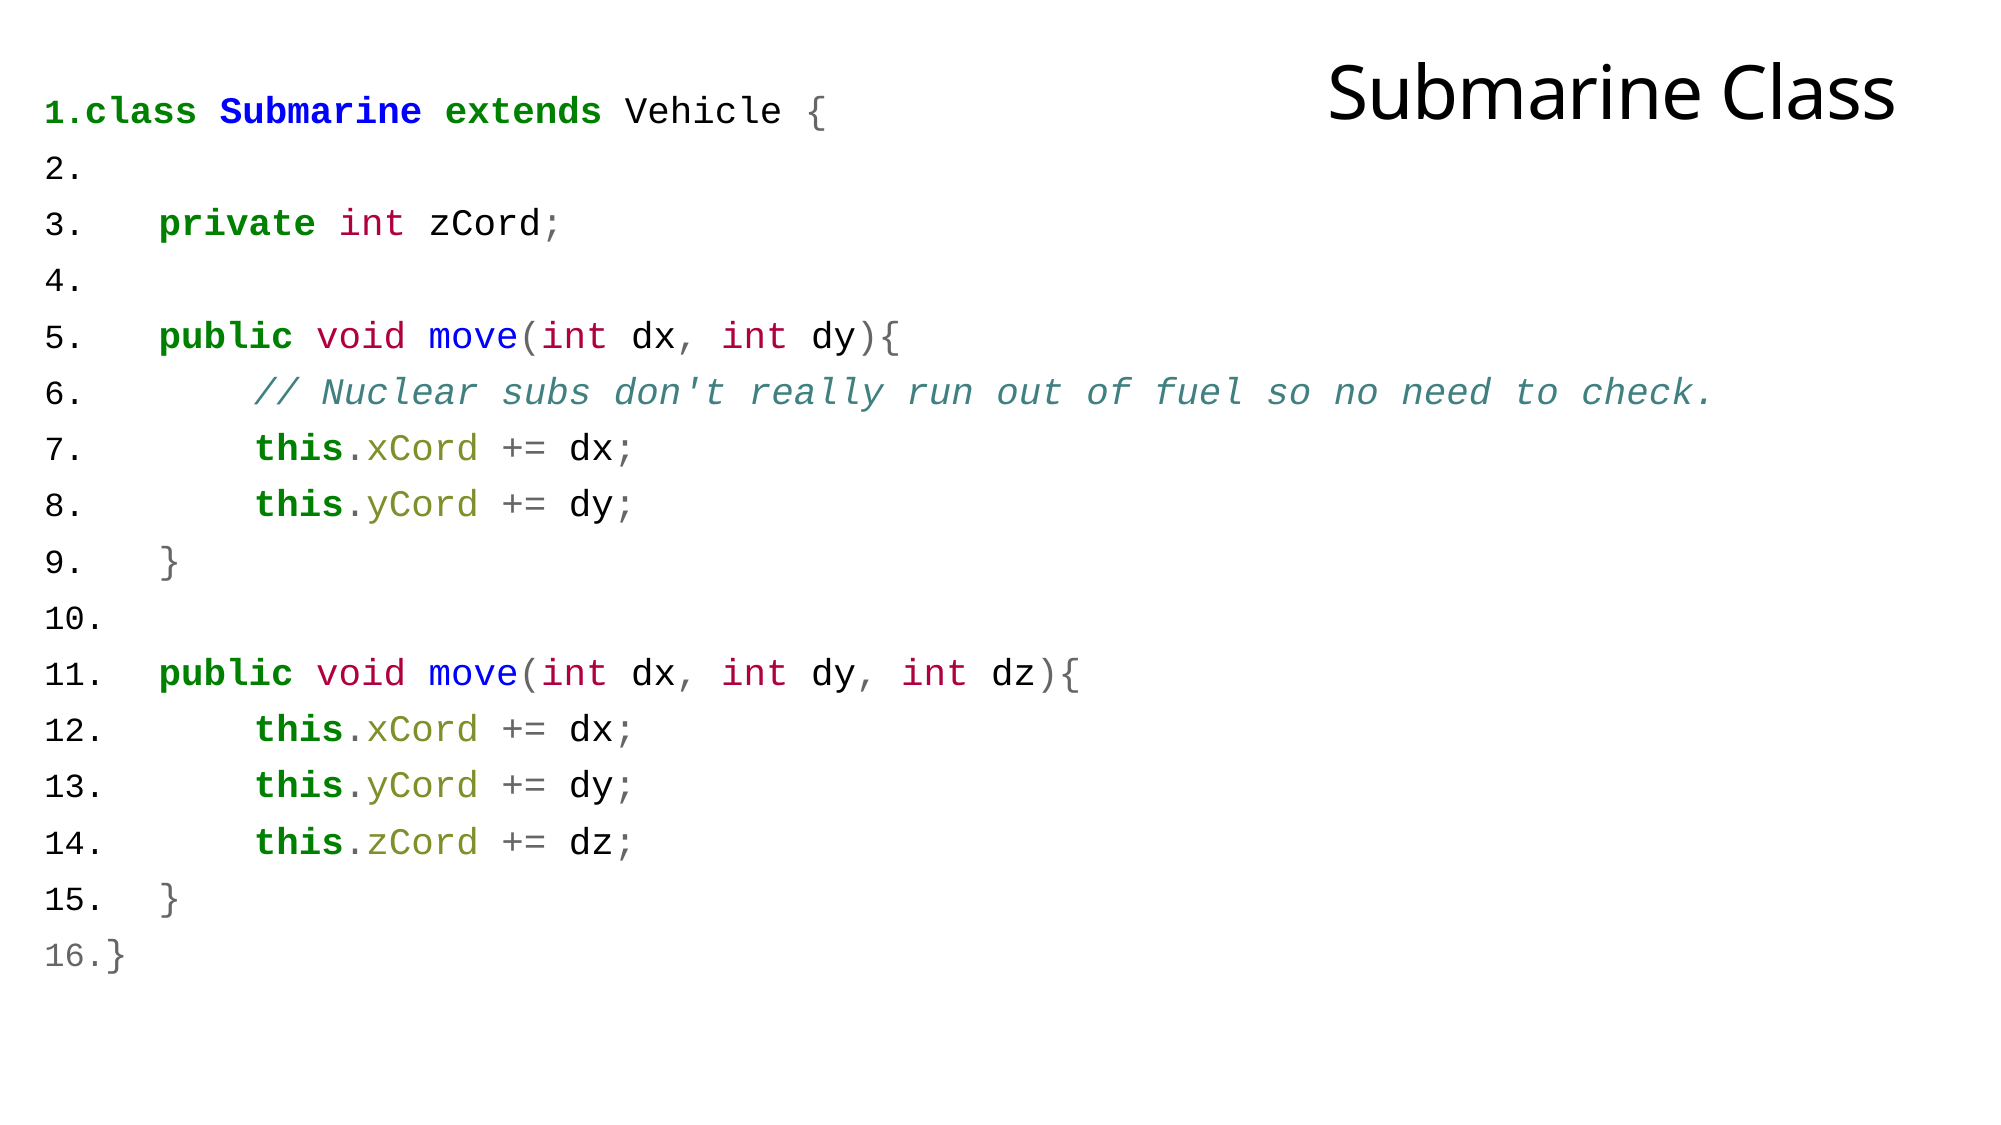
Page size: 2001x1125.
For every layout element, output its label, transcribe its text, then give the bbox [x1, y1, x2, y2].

list class Submarine extends Vehicle { private int zCord; public void move(int dx, int dy){ // Nuclear subs don't really run out of fuel so no need to check. this.xCord += dx; this.yCord += dy; } public void move(int dx, int dy, int dz){ this.xCord += dx; this.yCord += dy; this.zCord += dz; } } [44, 74, 1852, 1069]
title Submarine Class [1327, 44, 2000, 136]
